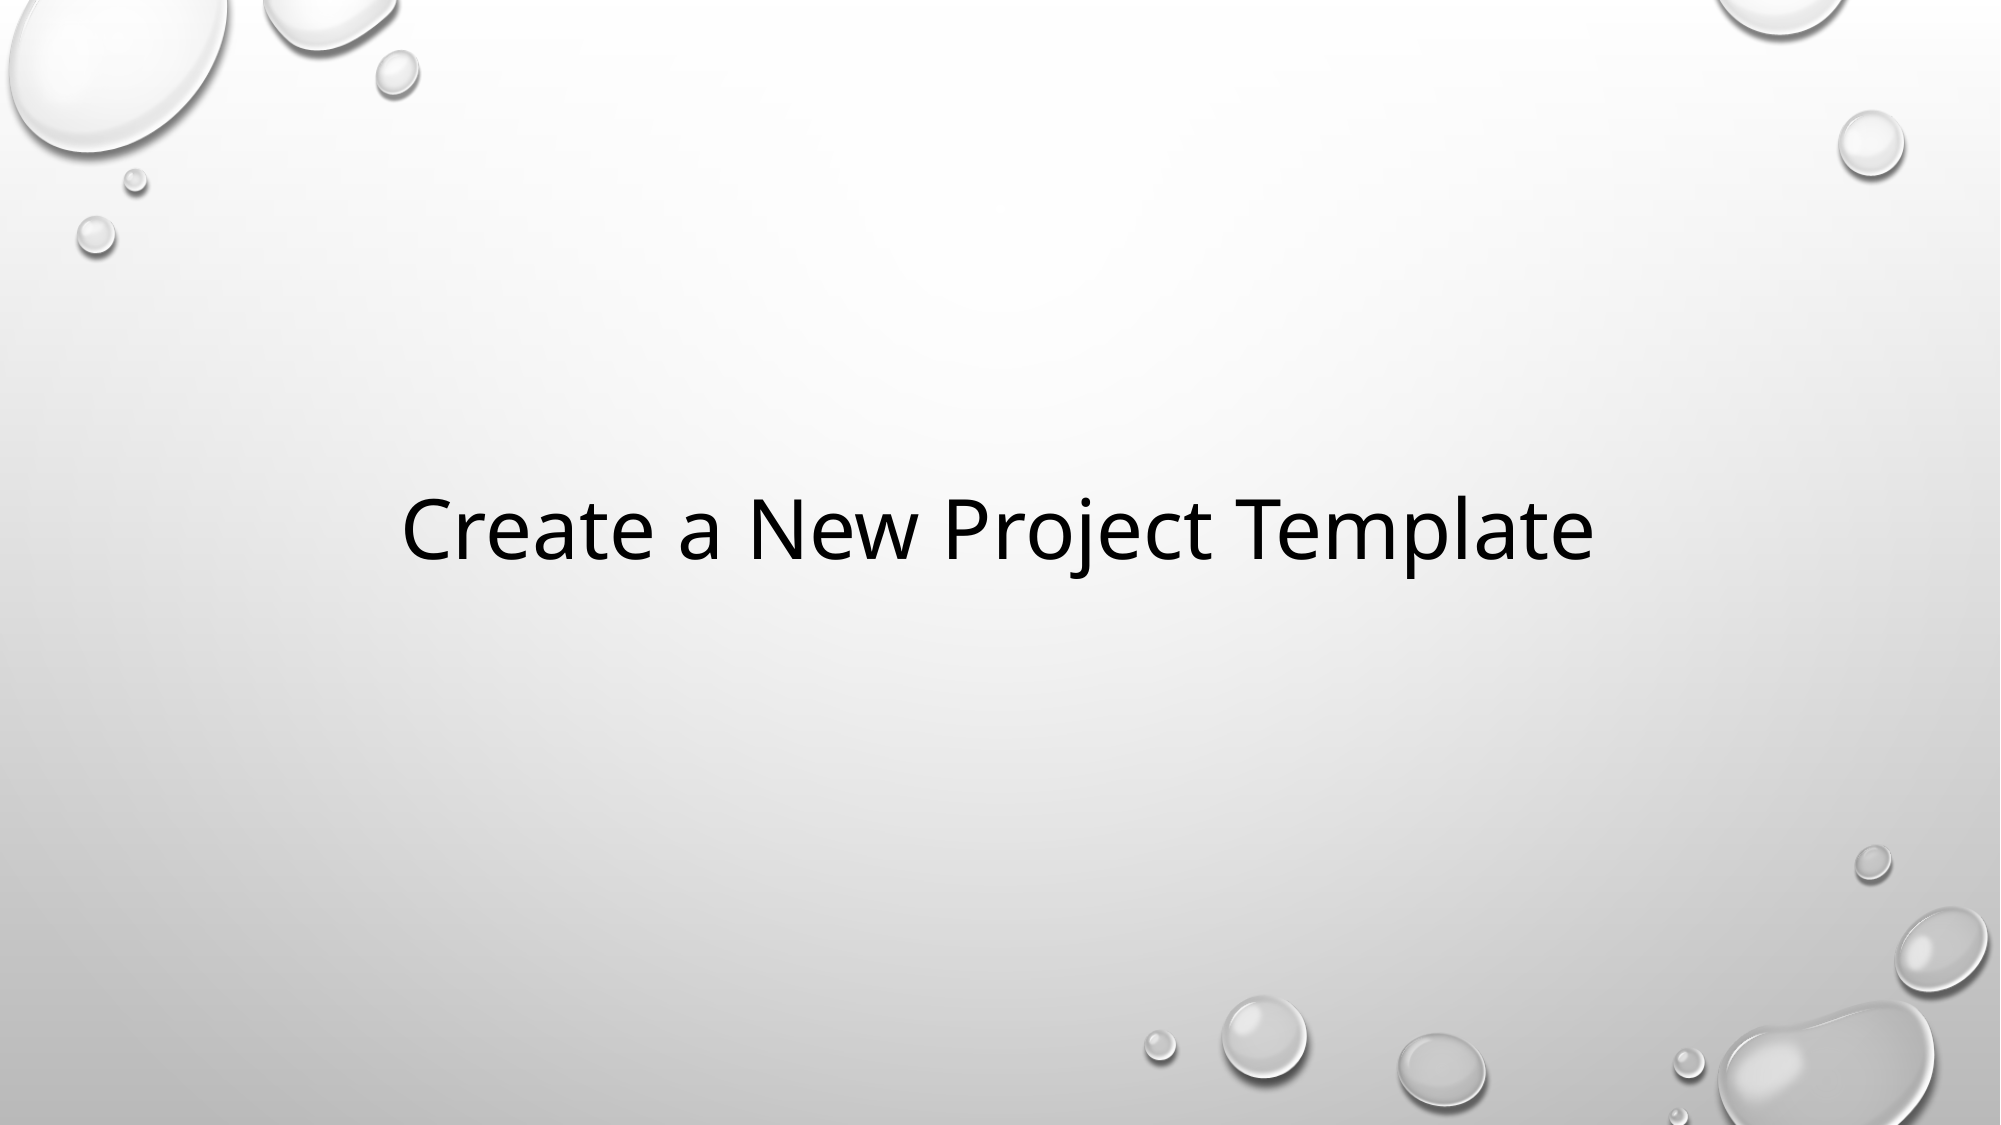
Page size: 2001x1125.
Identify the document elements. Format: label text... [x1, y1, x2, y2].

title Create a New Project Template [149, 135, 1848, 585]
picture [0, 0, 2000, 1125]
